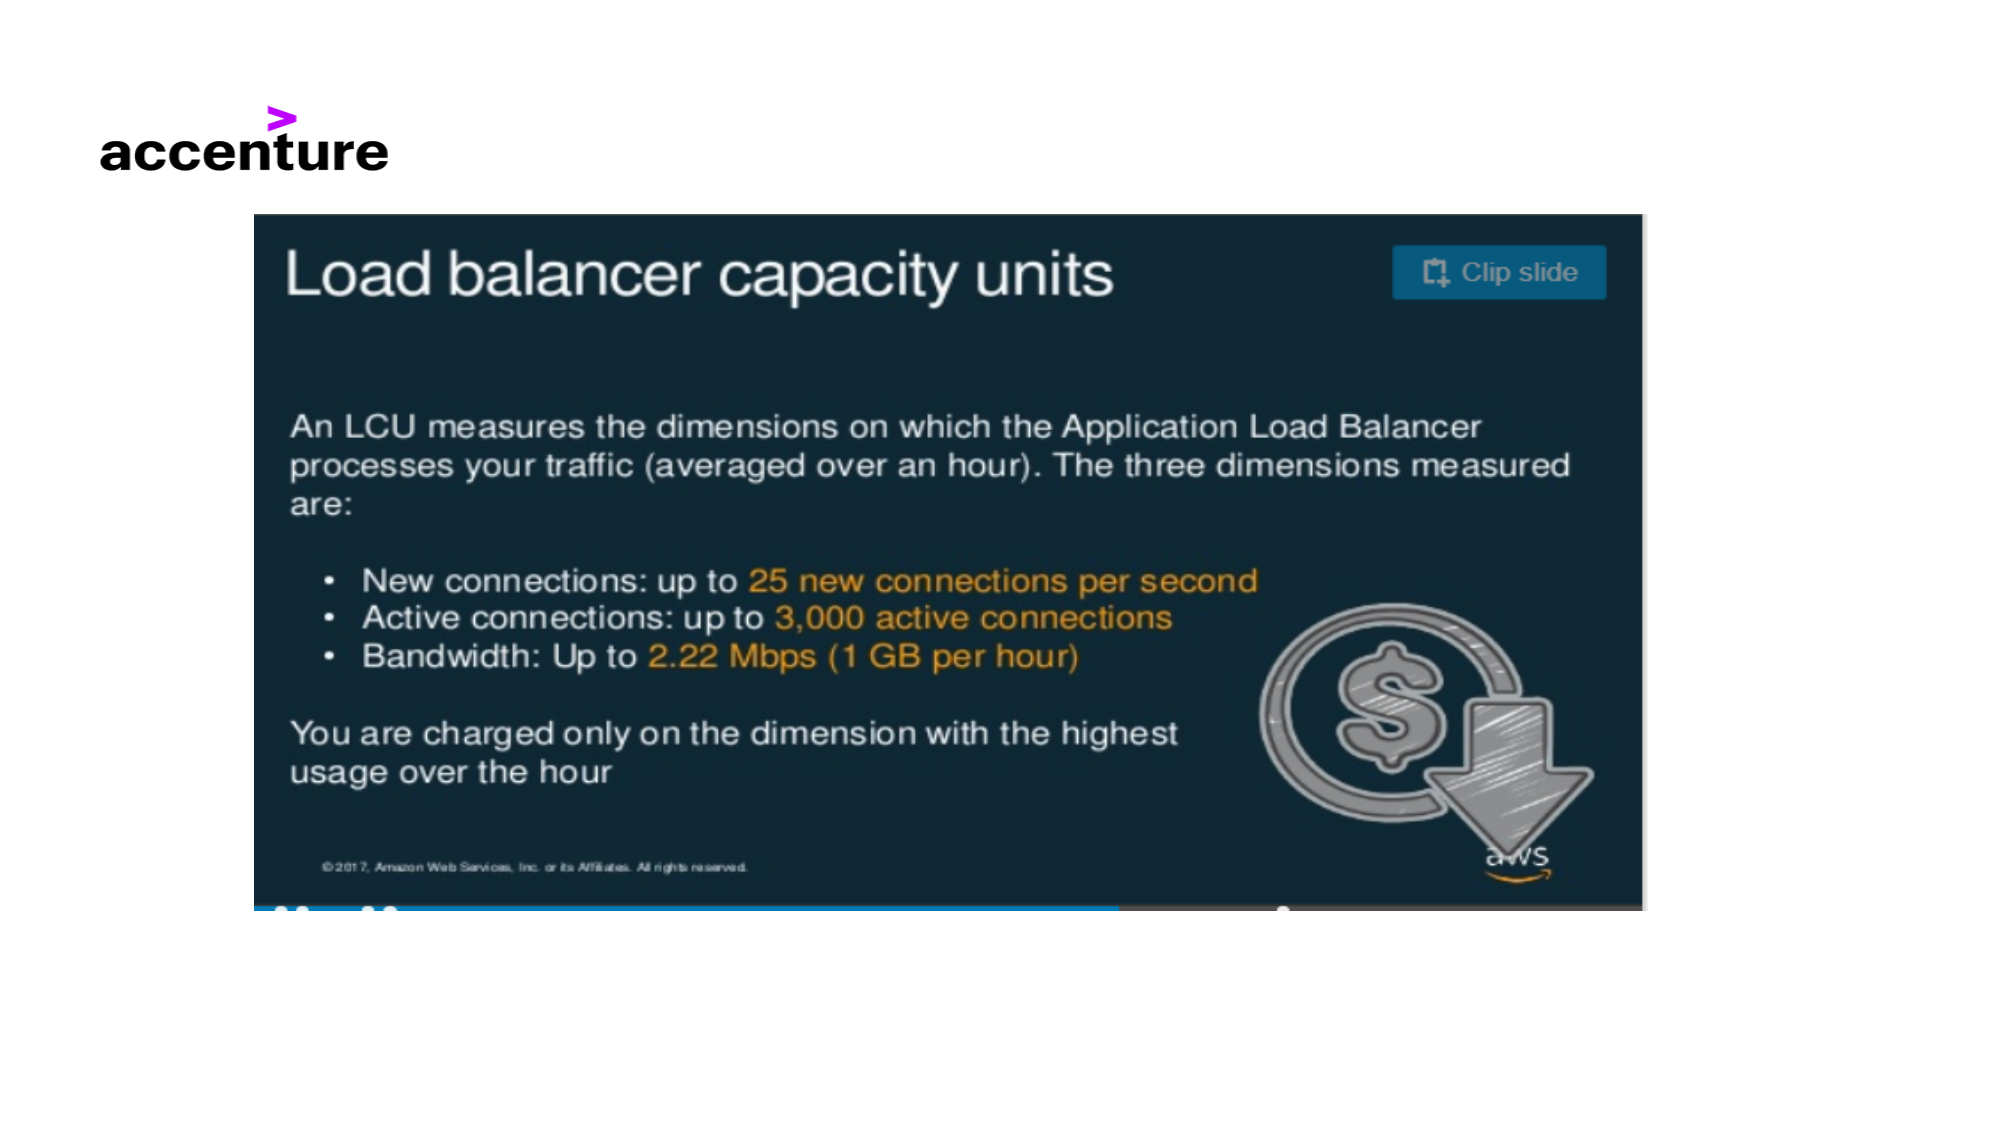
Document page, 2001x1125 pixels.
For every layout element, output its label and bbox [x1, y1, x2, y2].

picture [100, 105, 388, 171]
picture [254, 214, 1649, 911]
